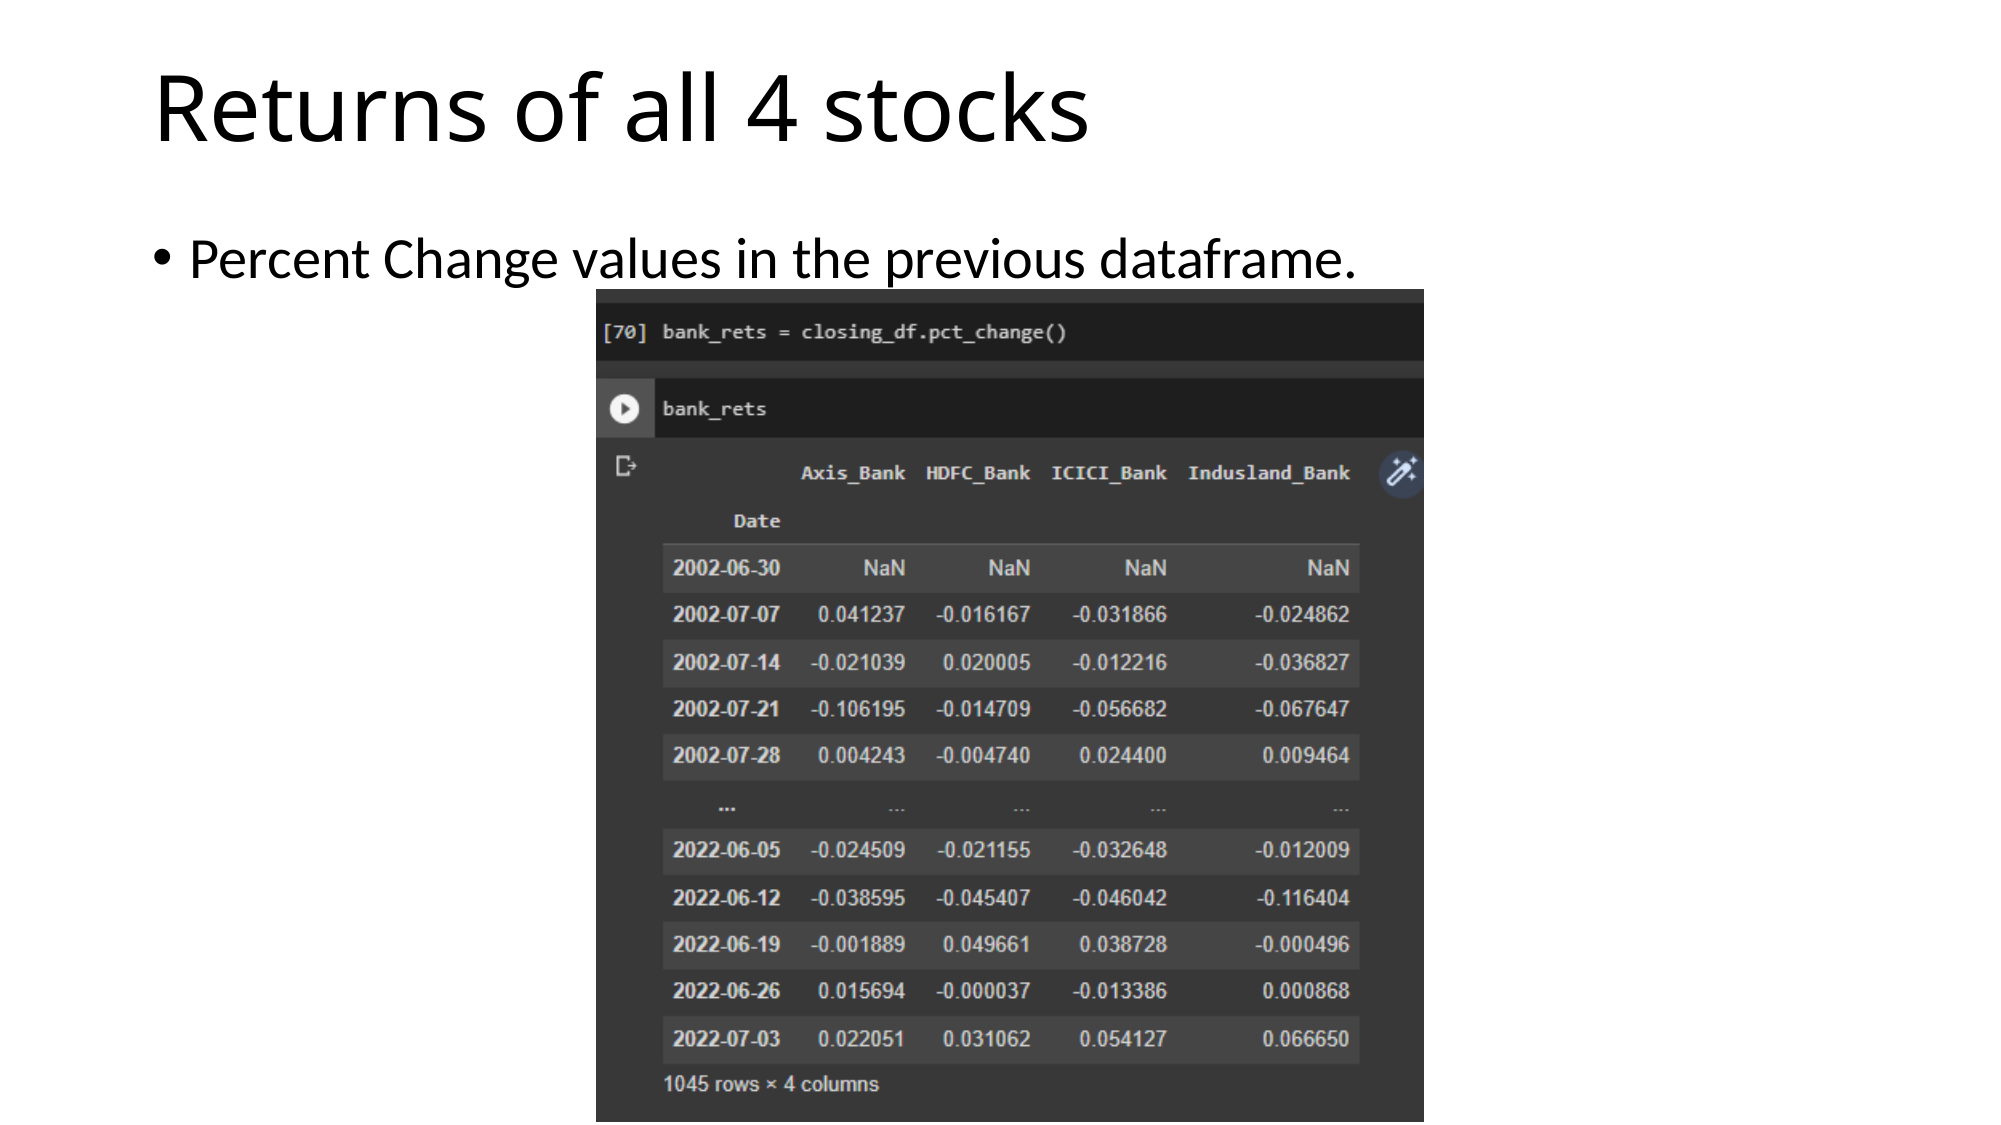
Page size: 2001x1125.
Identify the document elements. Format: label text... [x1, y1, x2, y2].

title Returns of all 4 stocks [137, 3, 1863, 220]
list Percent Change values in the previous dataframe. [137, 220, 1863, 1122]
picture [596, 289, 1424, 1123]
